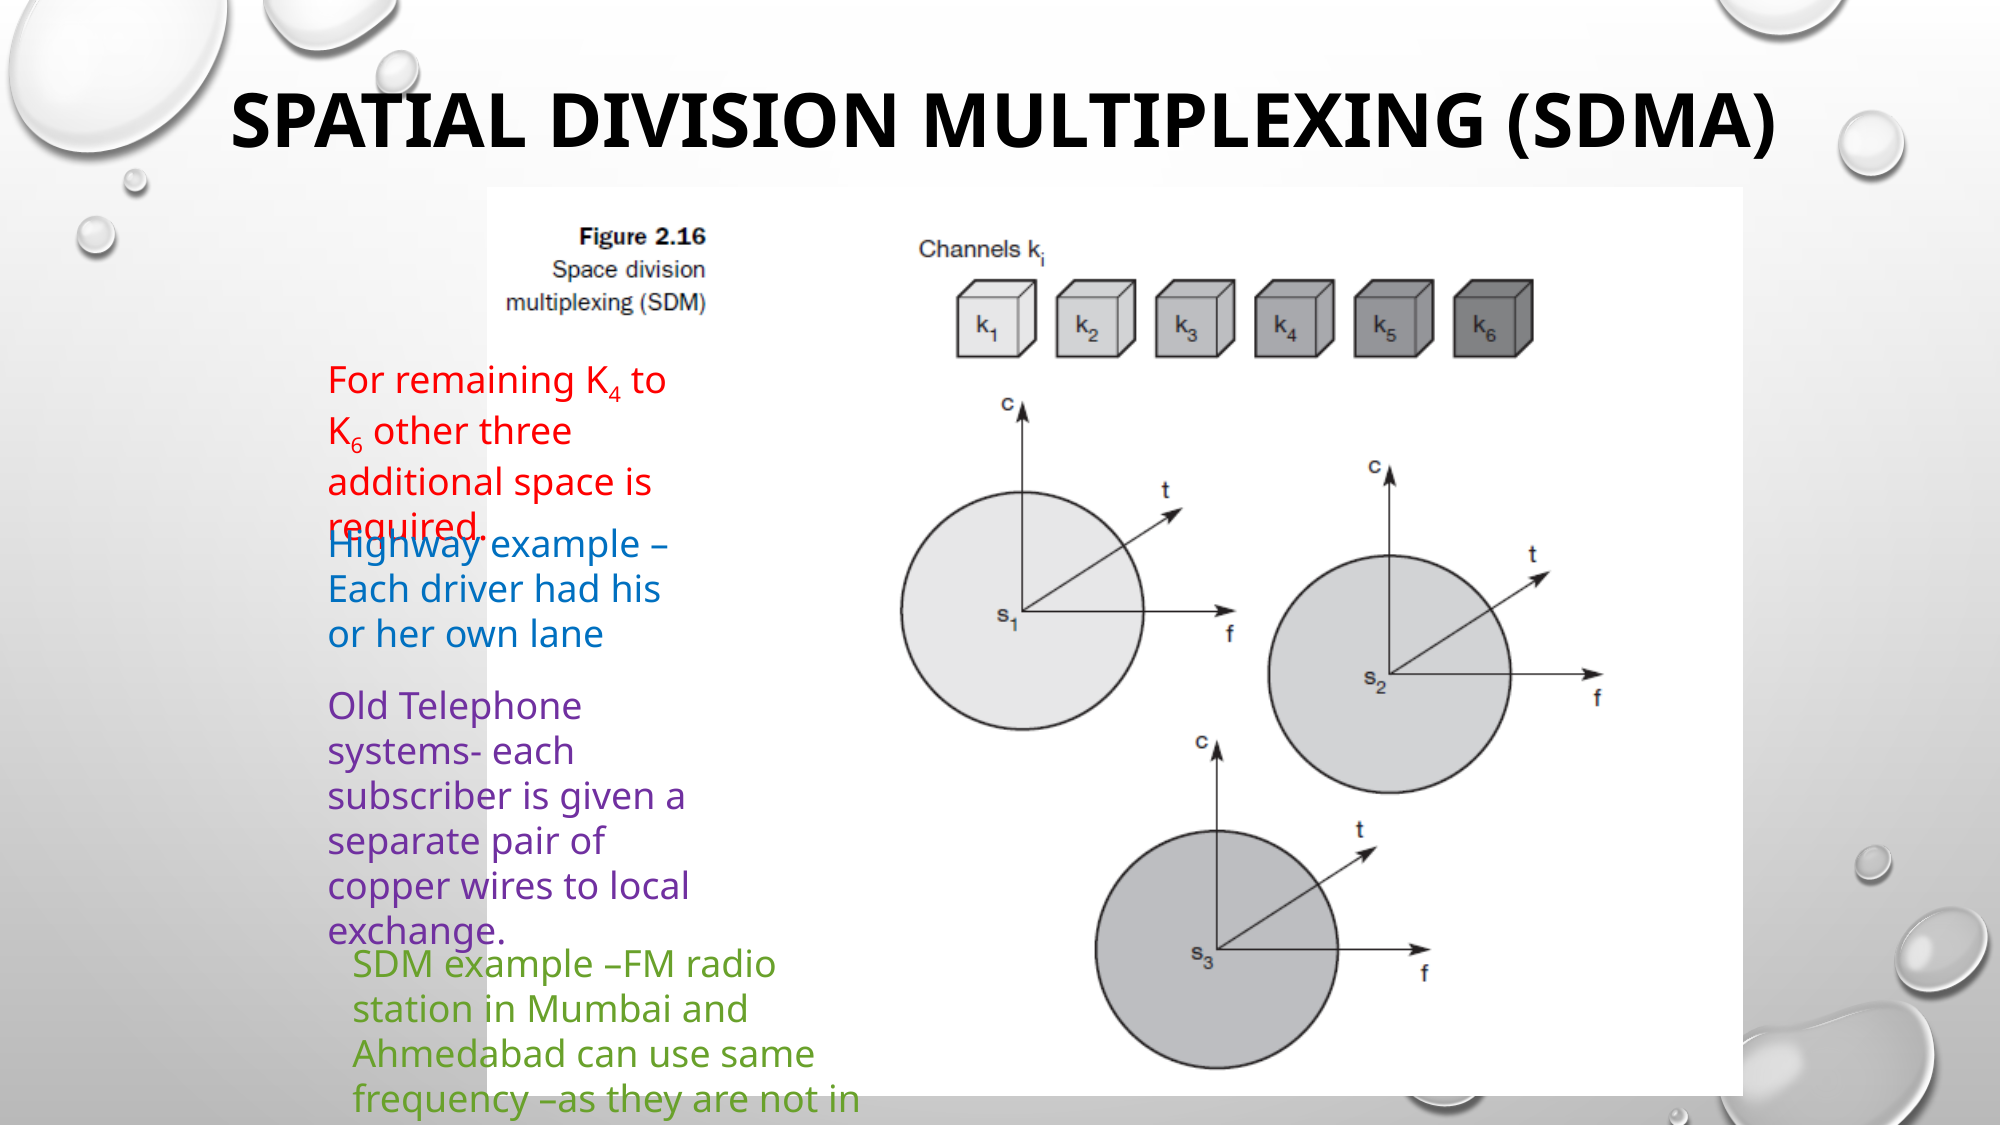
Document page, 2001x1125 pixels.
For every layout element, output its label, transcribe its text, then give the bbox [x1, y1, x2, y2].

text_box SDM example –FM radio station in Mumbai and Ahmedabad can use same frequency –as they are not in same range. [337, 932, 900, 1125]
text_box For remaining K4 to K6 other three additional space is required. [312, 348, 481, 512]
title Spatial Division Multiplexing (SDMA) [141, 14, 1867, 233]
picture [0, 0, 2000, 1125]
text_box Old Telephone systems- each subscriber is given a separate pair of copper wires to local exchange. [312, 674, 481, 960]
text_box Highway example – Each driver had his or her own lane [312, 512, 481, 663]
